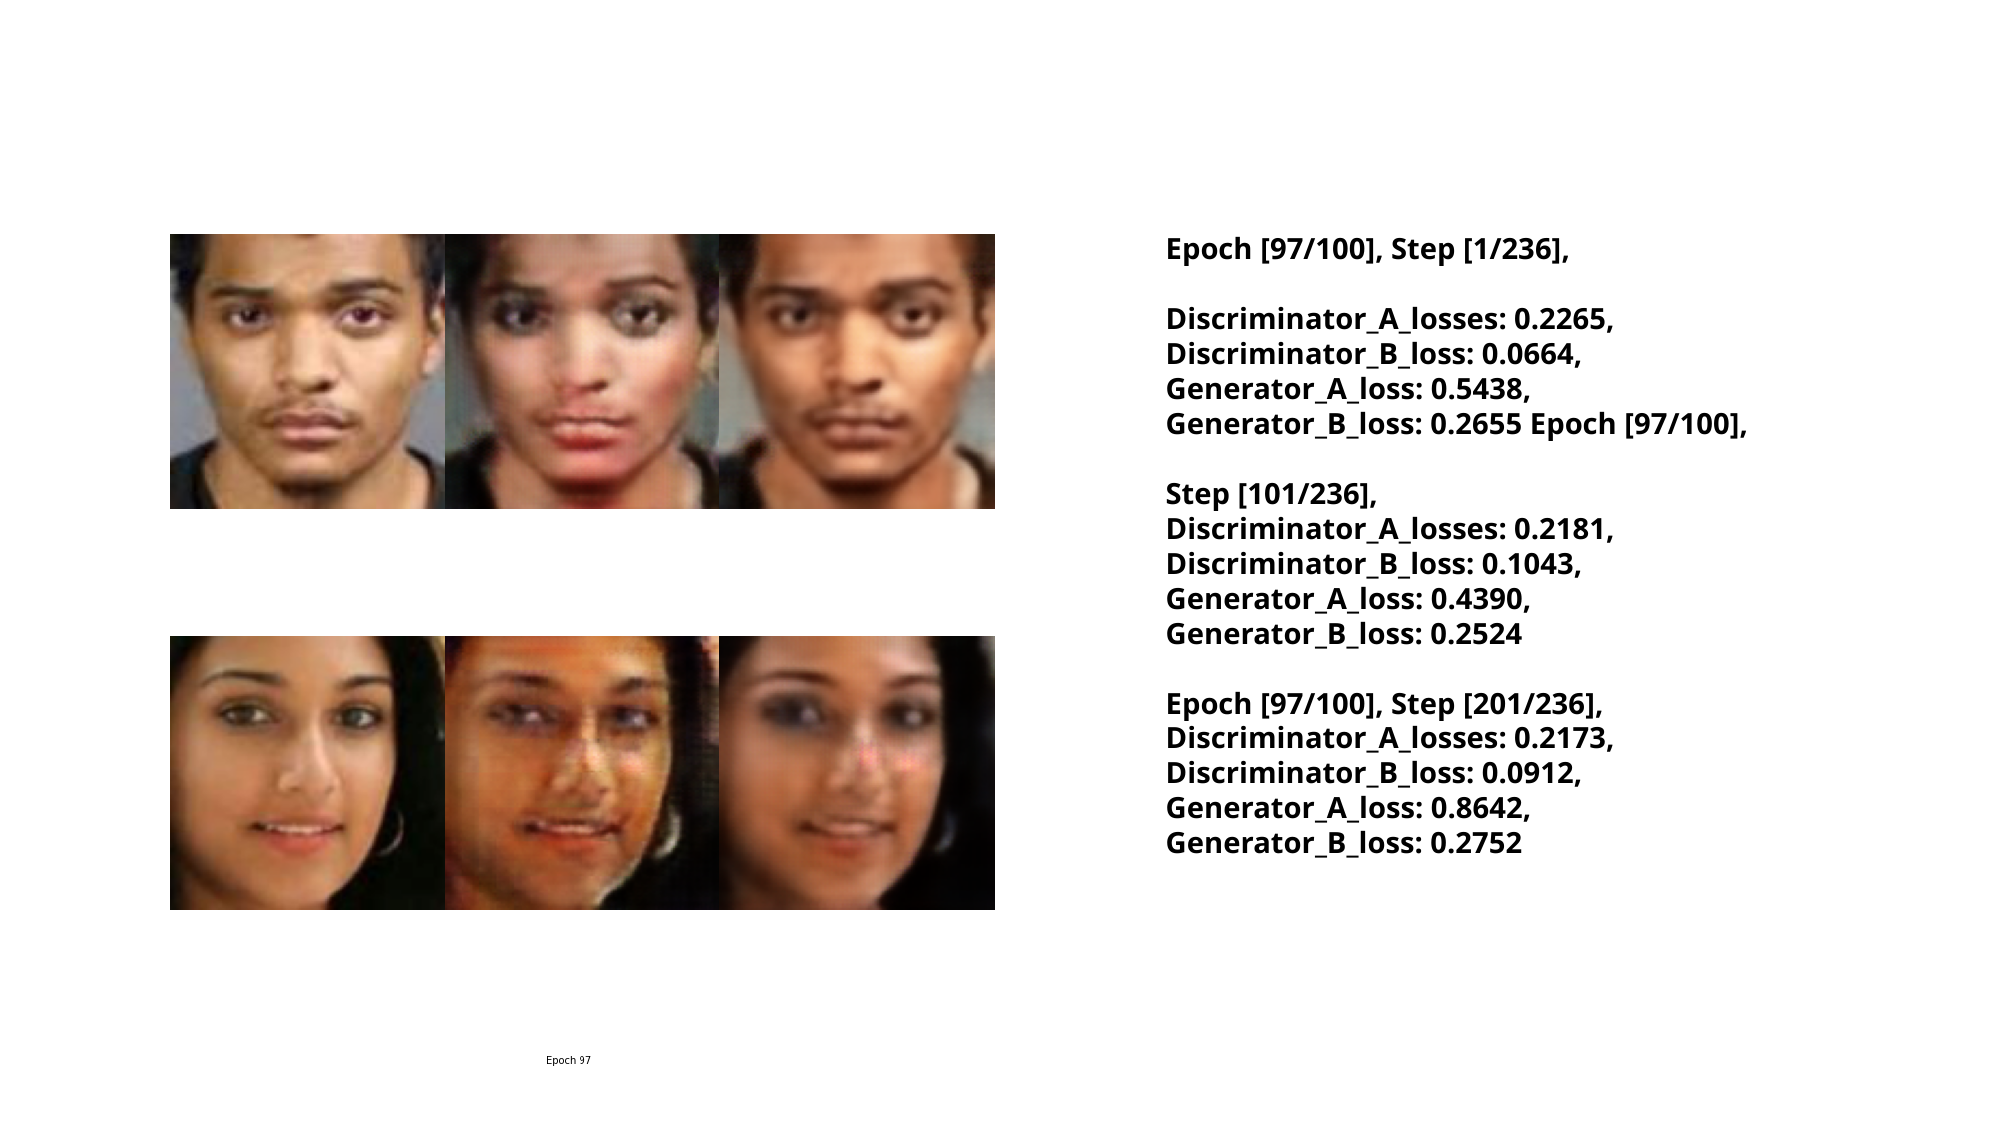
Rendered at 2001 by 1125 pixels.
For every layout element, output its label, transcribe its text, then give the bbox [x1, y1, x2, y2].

text_box Epoch [97/100], Step [1/236], Discriminator_A_losses: 0.2265, Discriminator_B_loss: 0.0664, Generator_A_loss: 0.5438, Generator_B_loss: 0.2655 Epoch [97/100], Step [101/236], Discriminator_A_losses: 0.2181, Discriminator_B_loss: 0.1043, Generator_A_loss: 0.4390, Generator_B_loss: 0.2524 Epoch [97/100], Step [201/236], Discriminator_A_losses: 0.2173, Discriminator_B_loss: 0.0912, Generator_A_loss: 0.8642, Generator_B_loss: 0.2752 [1150, 230, 1771, 895]
picture [163, 227, 1000, 1072]
